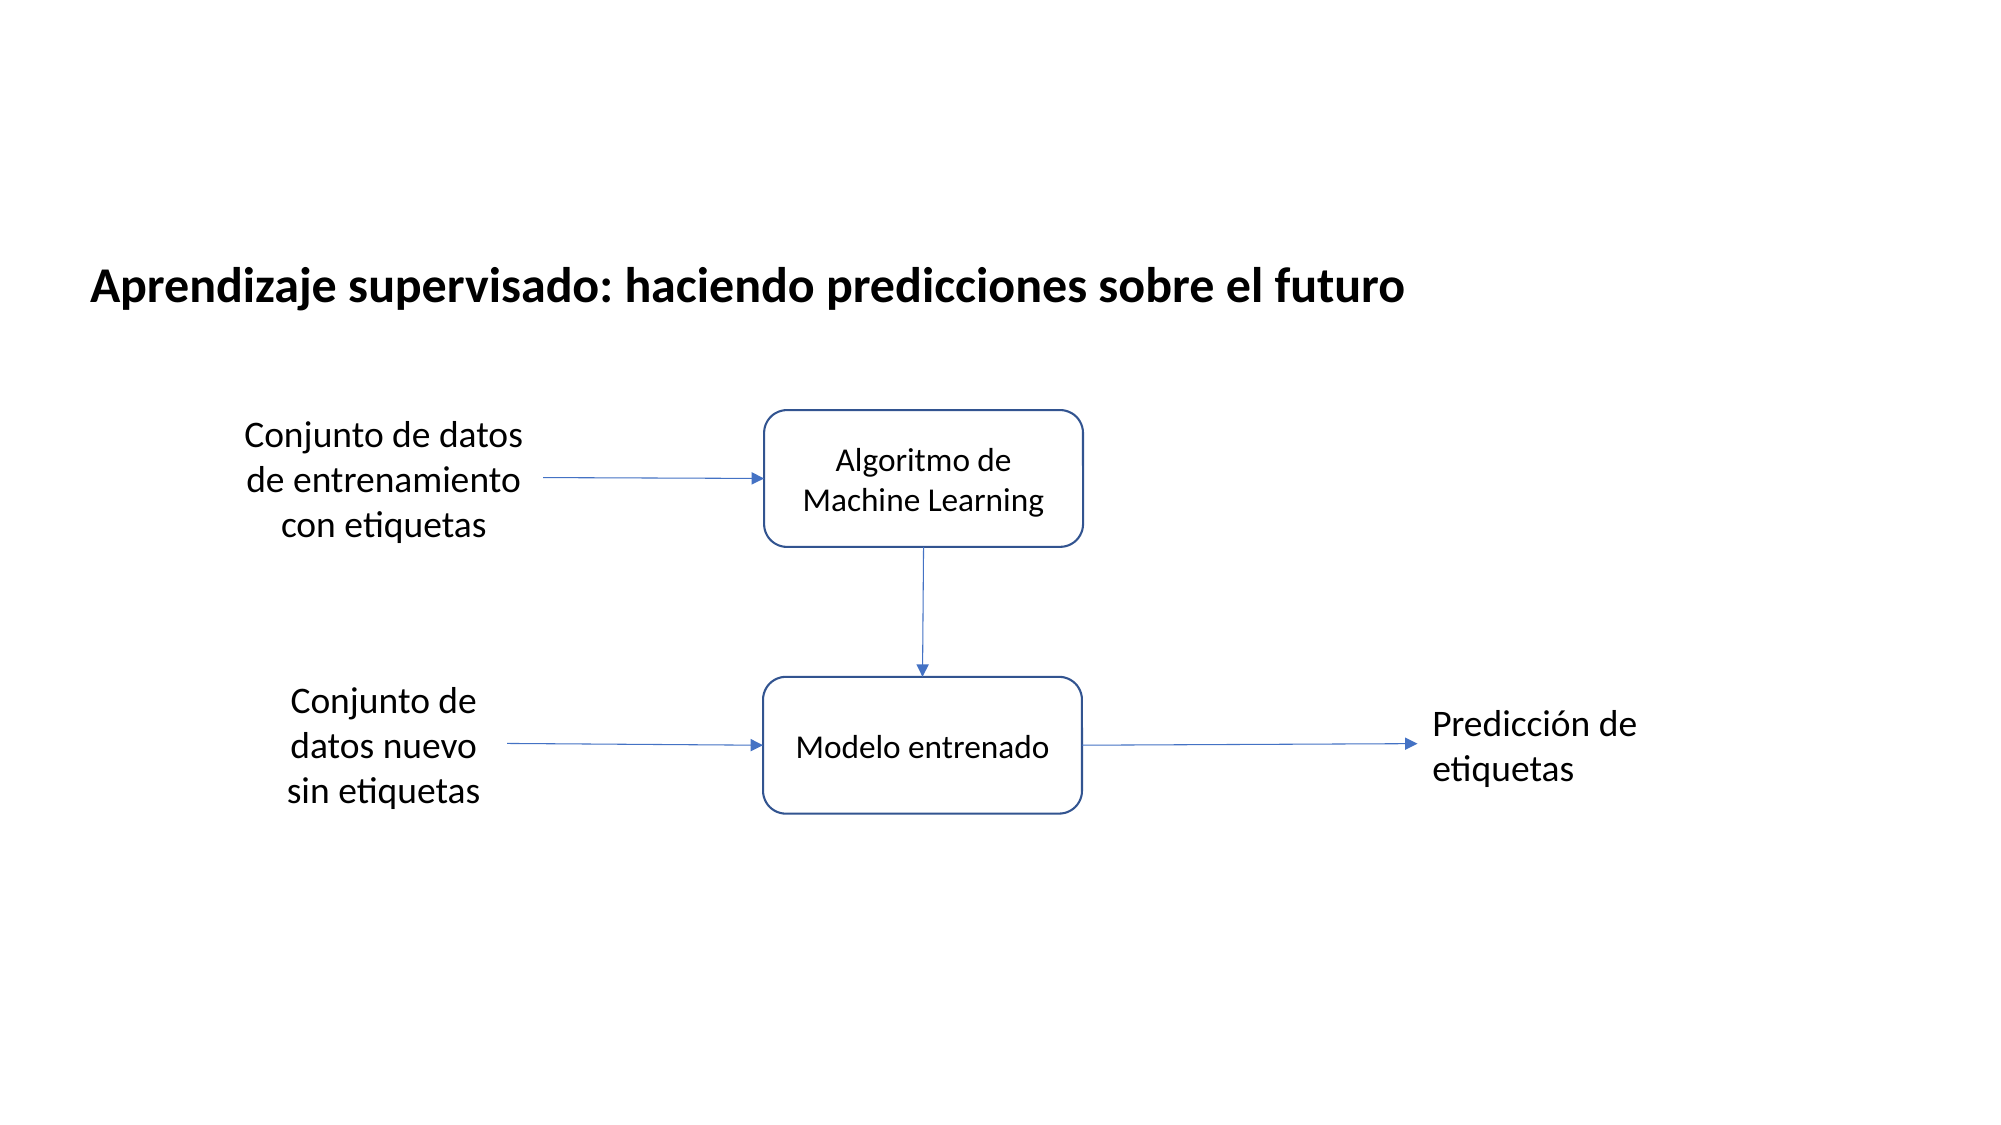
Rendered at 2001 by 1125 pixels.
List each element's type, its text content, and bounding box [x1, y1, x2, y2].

text_box Conjunto de datos de entrenamiento con etiquetas [224, 402, 544, 553]
text_box Conjunto de datos nuevo sin etiquetas [260, 668, 508, 819]
text_box Aprendizaje supervisado: haciendo predicciones sobre el futuro [73, 215, 1576, 320]
text_box Predicción de etiquetas [1417, 691, 1665, 796]
text_box Modelo entrenado [762, 675, 1084, 815]
text_box Algoritmo de Machine Learning [763, 409, 1085, 548]
